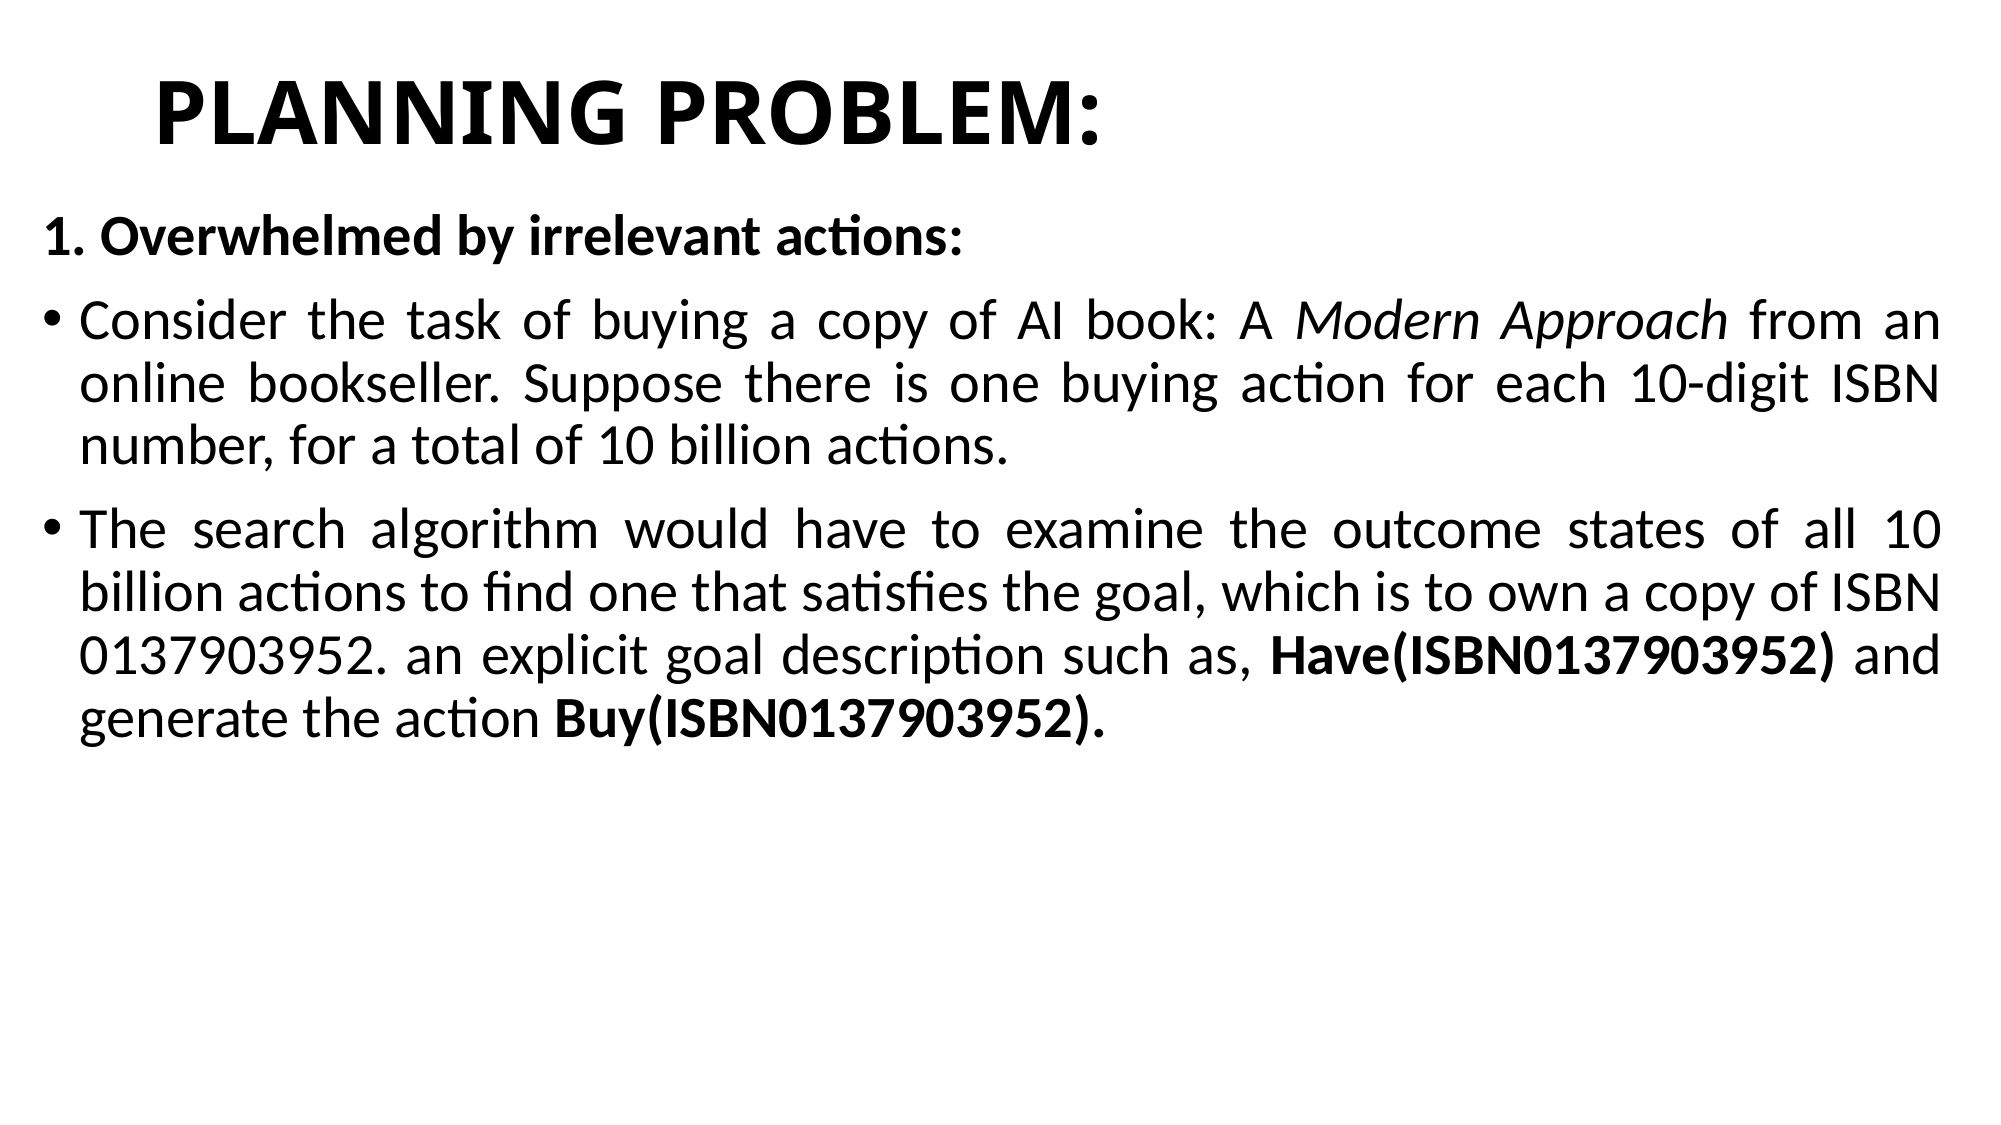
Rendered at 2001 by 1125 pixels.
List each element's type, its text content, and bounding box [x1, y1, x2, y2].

list 1. Overwhelmed by irrelevant actions: Consider the task of buying a copy of AI book: A Modern Approach from an online bookseller. Suppose there is one buying action for each 10-digit ISBN number, for a total of 10 billion actions. The search algorithm would have to examine the outcome states of all 10 billion actions to find one that satisfies the goal, which is to own a copy of ISBN 0137903952. an explicit goal description such as, Have(ISBN0137903952) and generate the action Buy(ISBN0137903952). [27, 198, 1958, 1100]
title PLANNING PROBLEM: [137, 59, 1863, 198]
